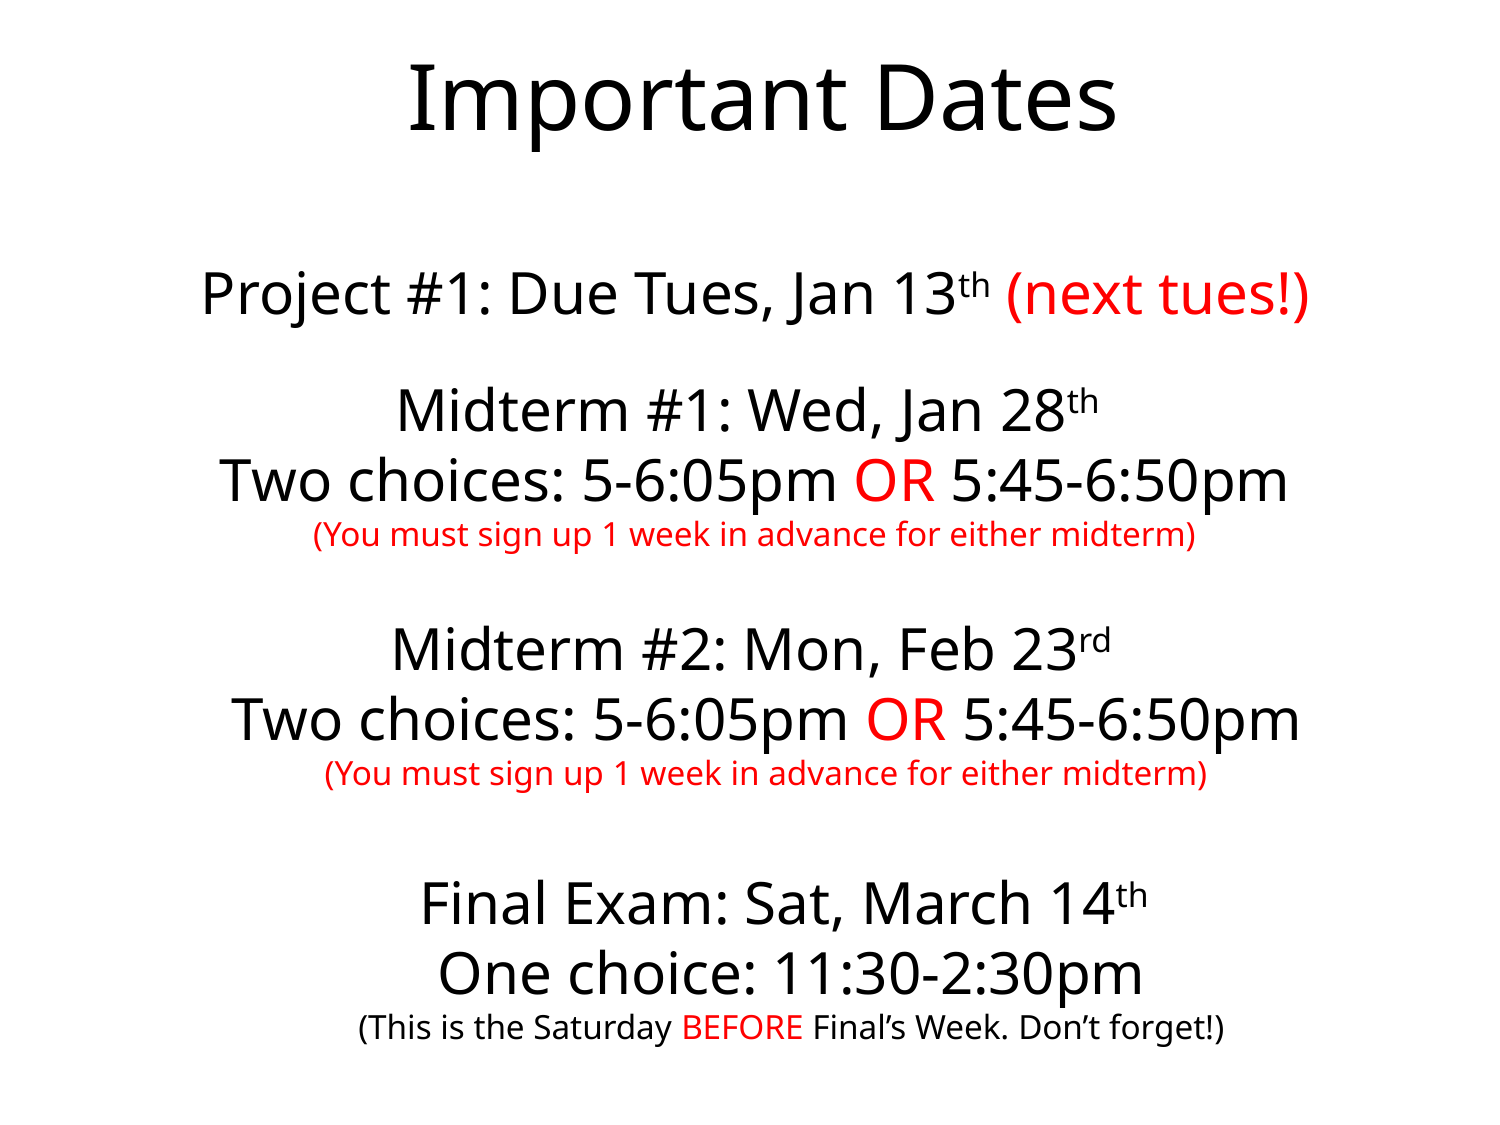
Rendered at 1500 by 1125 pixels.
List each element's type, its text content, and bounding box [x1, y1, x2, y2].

text_box Midterm #1: Wed, Jan 28th Two choices: 5-6:05pm OR 5:45-6:50pm (You must sign up 1 week in advance for either midterm) [117, 369, 1393, 557]
text_box Midterm #2: Mon, Feb 23rd Two choices: 5-6:05pm OR 5:45-6:50pm (You must sign up 1 week in advance for either midterm) [129, 608, 1405, 796]
title Important Dates [126, 0, 1402, 188]
text_box Final Exam: Sat, March 14th One choice: 11:30-2:30pm (This is the Saturday BEFORE Final’s Week. Don’t forget!) [154, 862, 1430, 1050]
text_box Project #1: Due Tues, Jan 13th (next tues!) [117, 197, 1393, 369]
